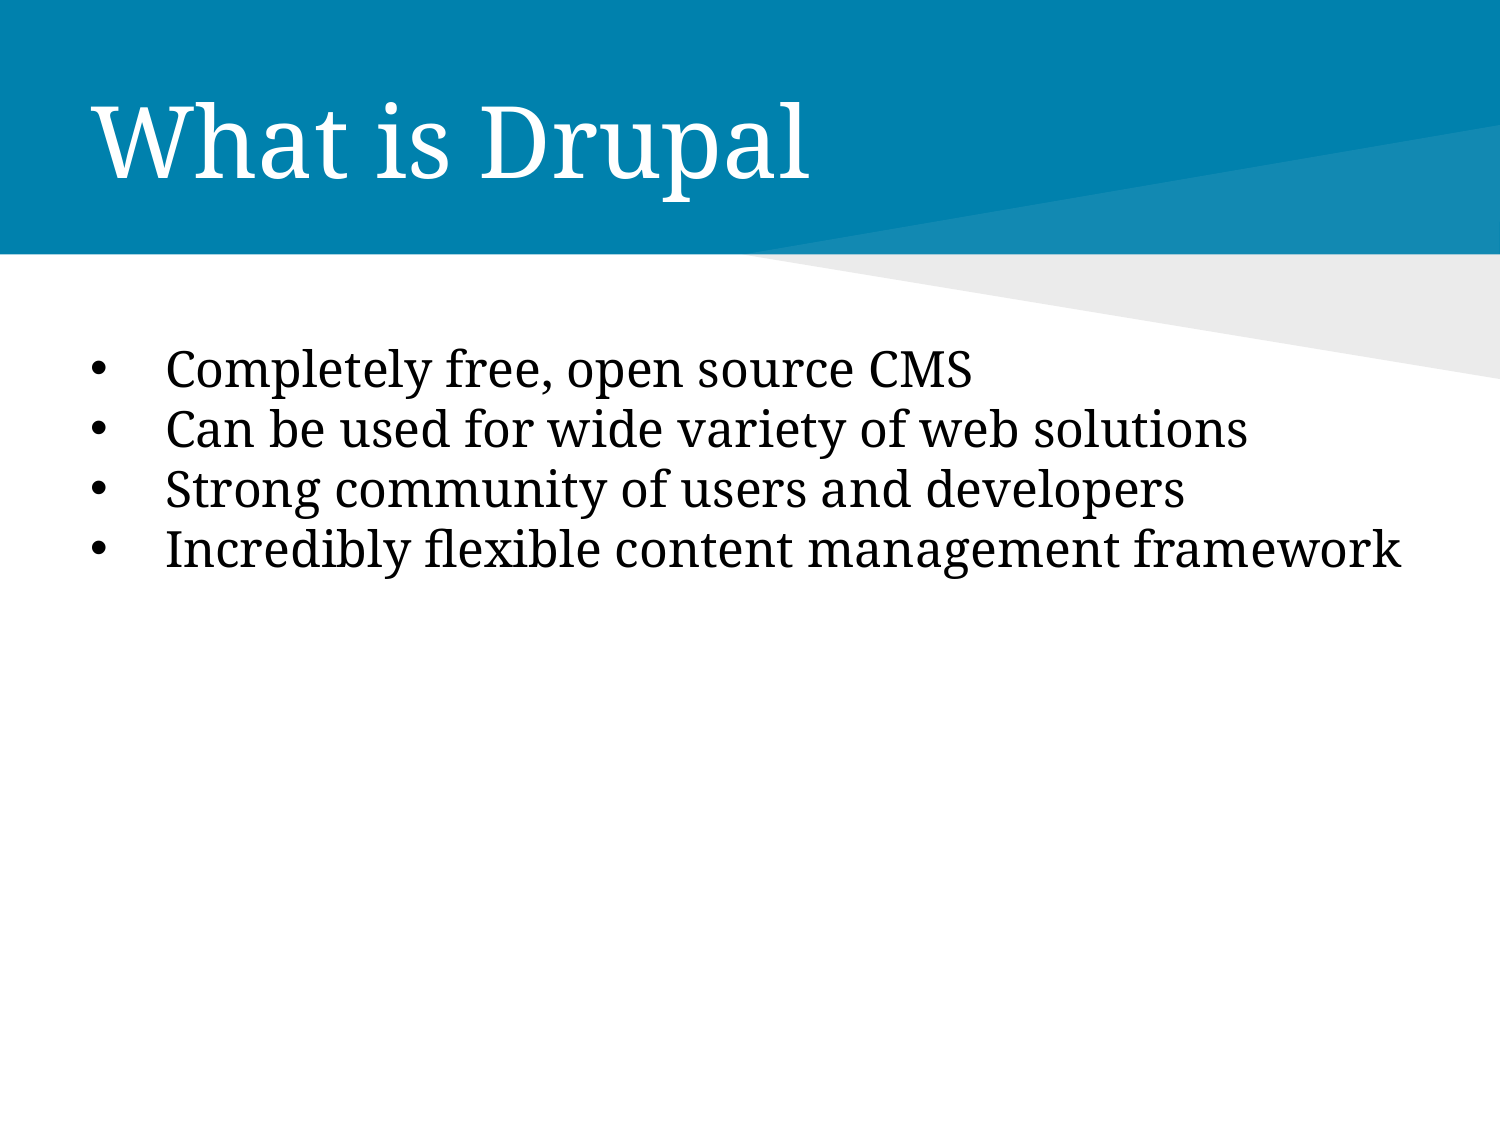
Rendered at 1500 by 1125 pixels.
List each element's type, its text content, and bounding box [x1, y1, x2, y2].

list Completely free, open source CMS Can be used for wide variety of web solutions Strong community of users and developers Incredibly flexible content management framework [75, 262, 1425, 1078]
title What is Drupal [75, 45, 1425, 233]
